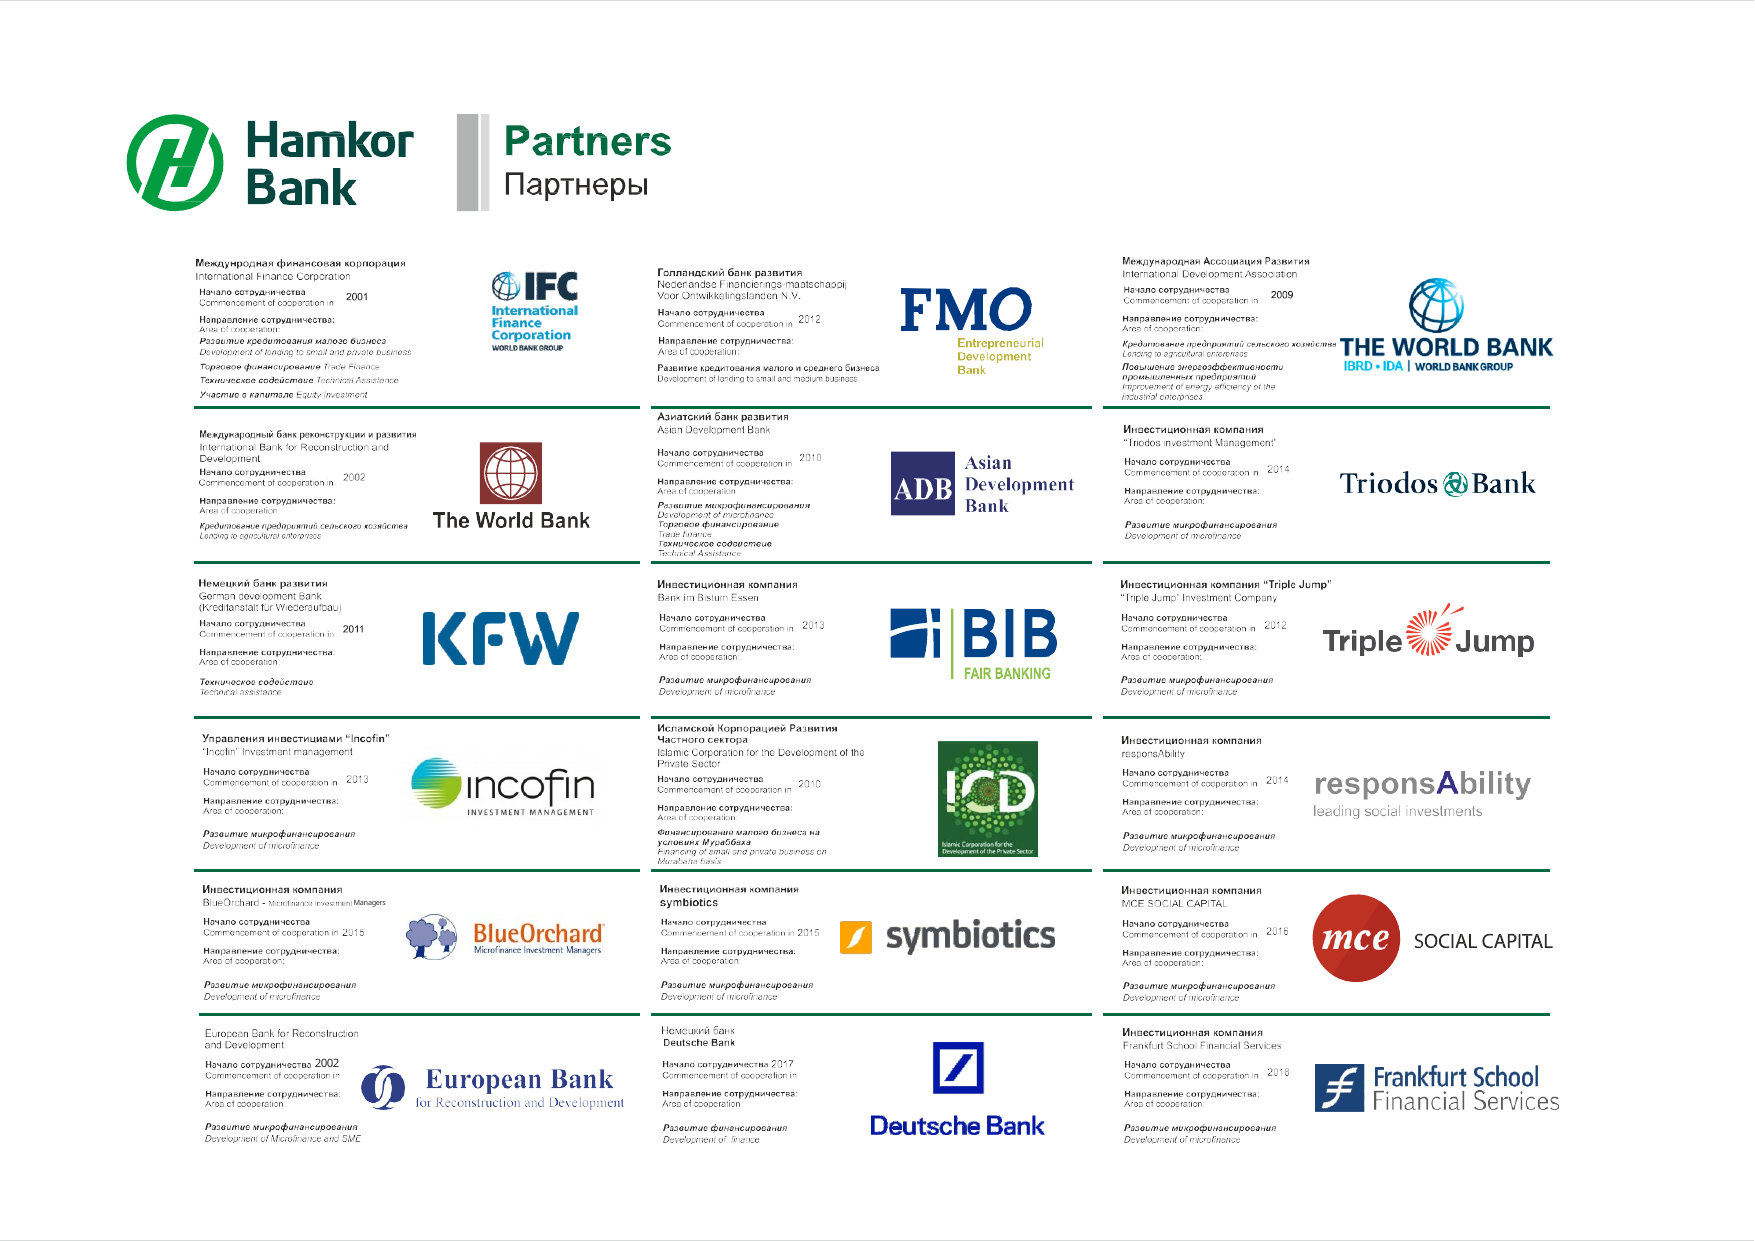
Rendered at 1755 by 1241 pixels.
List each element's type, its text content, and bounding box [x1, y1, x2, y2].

text_box [1021, 667, 1041, 679]
text_box [370, 131, 396, 158]
text_box [527, 178, 543, 195]
text_box [636, 132, 651, 156]
text_box [1406, 634, 1422, 639]
picture [422, 611, 580, 666]
picture [361, 1065, 624, 1110]
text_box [901, 286, 1033, 332]
text_box [1423, 610, 1428, 627]
text_box [628, 178, 643, 195]
picture [1518, 635, 1534, 657]
picture [661, 1025, 736, 1046]
text_box [505, 172, 524, 195]
text_box [1428, 610, 1432, 626]
text_box [1378, 630, 1383, 638]
picture [1124, 1124, 1276, 1144]
picture [203, 830, 356, 850]
text_box [1435, 627, 1452, 632]
text_box [1435, 621, 1450, 630]
text_box [592, 178, 608, 195]
text_box [611, 178, 626, 201]
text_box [456, 113, 490, 212]
text_box [983, 667, 992, 679]
text_box [890, 628, 928, 658]
text_box [1544, 934, 1553, 948]
picture [204, 1028, 358, 1050]
text_box [1323, 630, 1341, 651]
text_box Managers [354, 896, 391, 908]
text_box [1432, 639, 1441, 654]
text_box [1449, 606, 1464, 615]
text_box [280, 131, 304, 157]
text_box [1494, 934, 1506, 948]
text_box [964, 667, 982, 679]
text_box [890, 451, 956, 516]
picture [657, 412, 788, 435]
text_box [933, 628, 940, 658]
text_box [1455, 934, 1468, 948]
picture [489, 268, 580, 355]
picture [199, 430, 416, 540]
text_box [890, 608, 928, 631]
picture [205, 1060, 341, 1108]
text_box [1411, 638, 1424, 650]
picture [658, 363, 879, 384]
text_box [1435, 634, 1450, 647]
text_box [398, 131, 414, 157]
picture [658, 580, 797, 602]
text_box [1482, 933, 1493, 949]
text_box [1315, 1062, 1561, 1112]
picture [1122, 832, 1275, 852]
picture [399, 746, 607, 826]
text_box [611, 132, 632, 156]
picture [658, 309, 820, 329]
picture [203, 918, 364, 966]
picture [198, 316, 411, 400]
text_box [307, 131, 345, 157]
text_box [1312, 894, 1401, 983]
text_box [1430, 640, 1435, 656]
picture [202, 734, 389, 757]
picture [657, 723, 865, 864]
picture [1121, 614, 1287, 661]
picture [203, 981, 356, 1001]
text_box [532, 132, 553, 156]
picture [662, 1124, 787, 1144]
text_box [1455, 629, 1489, 652]
text_box [1434, 638, 1445, 651]
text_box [198, 578, 363, 667]
picture [200, 677, 314, 695]
text_box [1406, 625, 1422, 632]
text_box [348, 120, 373, 157]
text_box [650, 132, 671, 156]
picture [1124, 458, 1290, 505]
text_box [930, 608, 940, 623]
picture [1340, 470, 1536, 497]
text_box [1352, 635, 1357, 651]
picture [871, 1042, 1045, 1135]
text_box [587, 132, 608, 156]
picture [1122, 982, 1275, 1002]
text_box [1416, 639, 1428, 656]
picture [1124, 425, 1276, 448]
text_box [1507, 933, 1517, 948]
text_box [1405, 630, 1422, 634]
text_box [545, 178, 560, 201]
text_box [247, 168, 357, 205]
picture [938, 741, 1039, 857]
picture [205, 1123, 361, 1143]
text_box [1414, 933, 1450, 949]
text_box [1409, 620, 1423, 630]
picture [1334, 254, 1558, 394]
picture [661, 1060, 797, 1108]
text_box [964, 609, 997, 658]
picture [840, 919, 1055, 955]
picture [406, 914, 605, 960]
text_box [247, 120, 278, 157]
picture [1123, 1028, 1281, 1049]
picture [958, 338, 1043, 374]
text_box [557, 125, 585, 156]
picture [1360, 635, 1376, 657]
picture [1122, 769, 1288, 817]
picture [203, 767, 369, 815]
text_box [995, 667, 1020, 679]
picture [1385, 635, 1402, 652]
picture [1120, 580, 1331, 604]
picture [1123, 1061, 1289, 1109]
text_box [576, 178, 590, 195]
picture [432, 511, 590, 528]
picture [660, 981, 813, 1001]
picture [1121, 676, 1274, 696]
picture [657, 268, 846, 301]
picture [1491, 635, 1516, 651]
text_box [560, 178, 574, 195]
text_box [479, 442, 542, 505]
text_box [1408, 636, 1423, 645]
picture [657, 448, 821, 556]
picture [659, 676, 811, 696]
picture [1122, 919, 1288, 967]
text_box [1441, 602, 1450, 617]
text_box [1122, 257, 1336, 401]
text_box [1531, 934, 1543, 948]
picture [657, 337, 793, 356]
text_box [1412, 612, 1426, 629]
text_box [506, 125, 530, 156]
picture [1122, 886, 1261, 908]
picture [658, 614, 824, 661]
picture [963, 454, 1075, 512]
text_box [1522, 934, 1533, 948]
picture [659, 885, 820, 965]
picture [203, 885, 352, 906]
text_box [1005, 609, 1014, 658]
text_box [1340, 635, 1350, 651]
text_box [1314, 770, 1531, 819]
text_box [196, 258, 405, 308]
text_box [126, 114, 224, 212]
text_box [1430, 611, 1437, 626]
text_box [1042, 667, 1051, 680]
picture [1122, 736, 1261, 759]
text_box [1024, 609, 1057, 658]
picture [1124, 521, 1277, 541]
text_box [1426, 640, 1430, 656]
